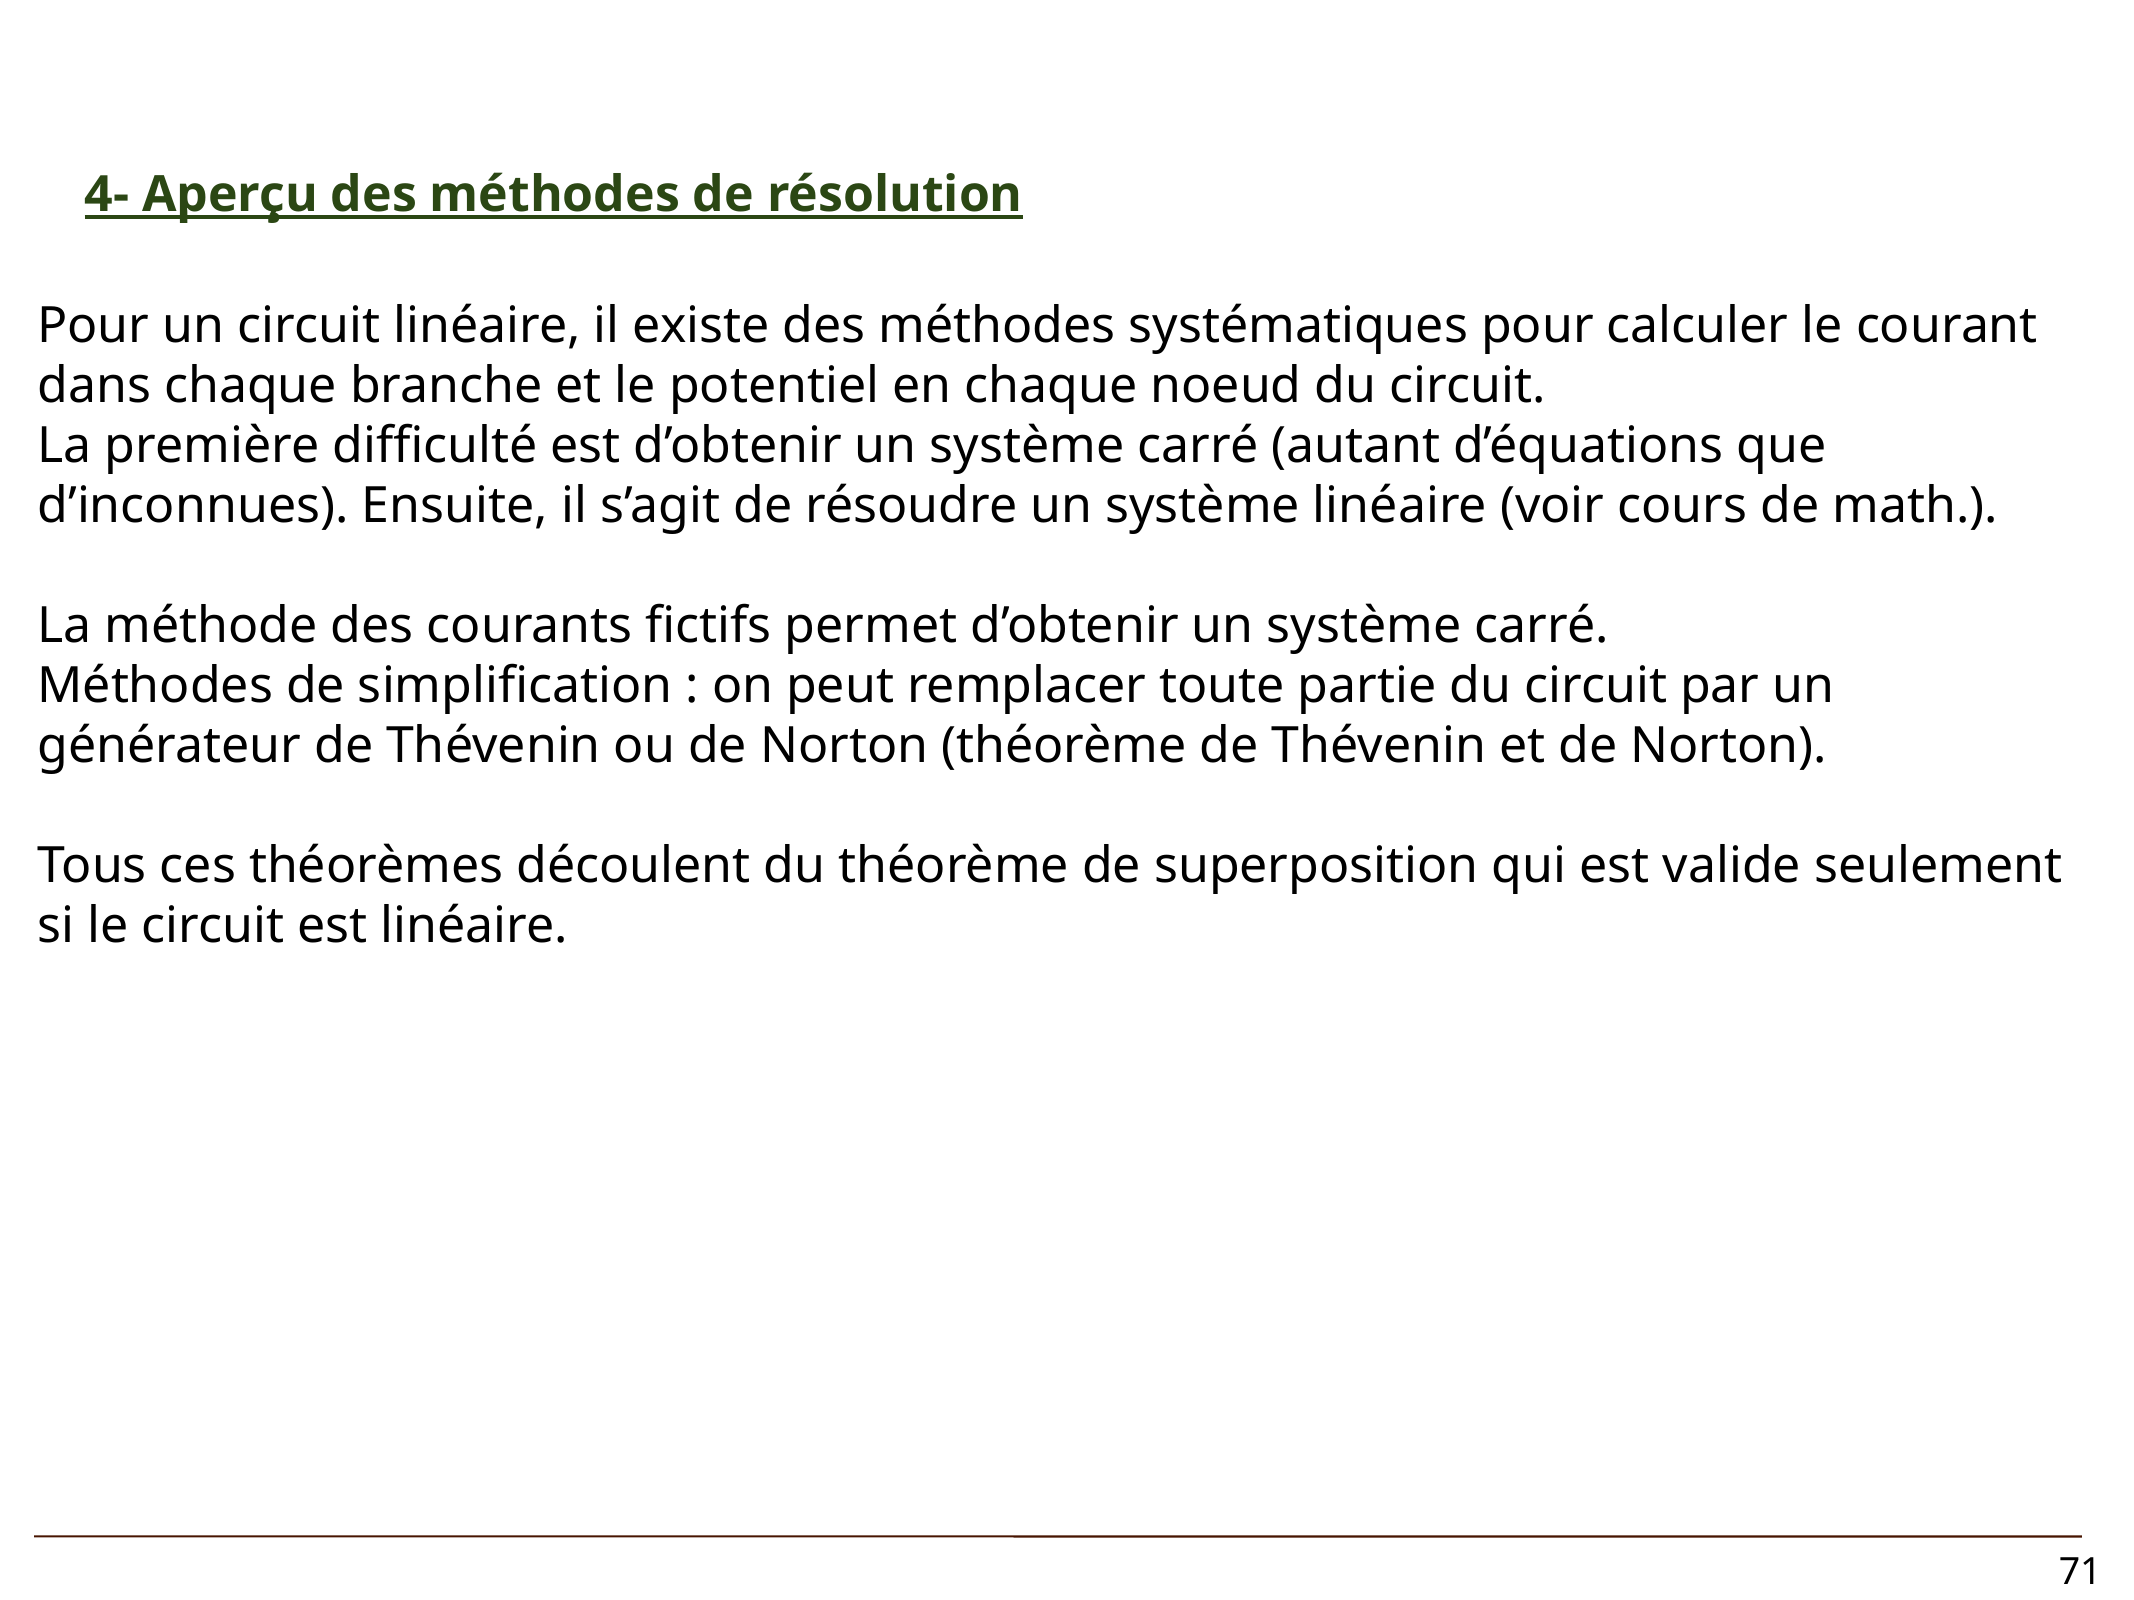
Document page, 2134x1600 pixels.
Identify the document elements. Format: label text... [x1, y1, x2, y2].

text_box 4- Aperçu des méthodes de résolution [84, 161, 1024, 222]
text_box Pour un circuit linéaire, il existe des méthodes systématiques pour calculer le courant dans chaque branche et le potentiel en chaque noeud du circuit. La première difficulté est d’obtenir un système carré (autant d’équations que d’inconnues). Ensuite, il s’agit de résoudre un système linéaire (voir cours de math.). La méthode des courants fictifs permet d’obtenir un système carré. Méthodes de simplification : on peut remplacer toute partie du circuit par un générateur de Thévenin ou de Norton (théorème de Thévenin et de Norton). Tous ces théorèmes découlent du théorème de superposition qui est valide seulement si le circuit est linéaire. [37, 293, 2082, 952]
text_box 71 [2052, 1539, 2109, 1600]
